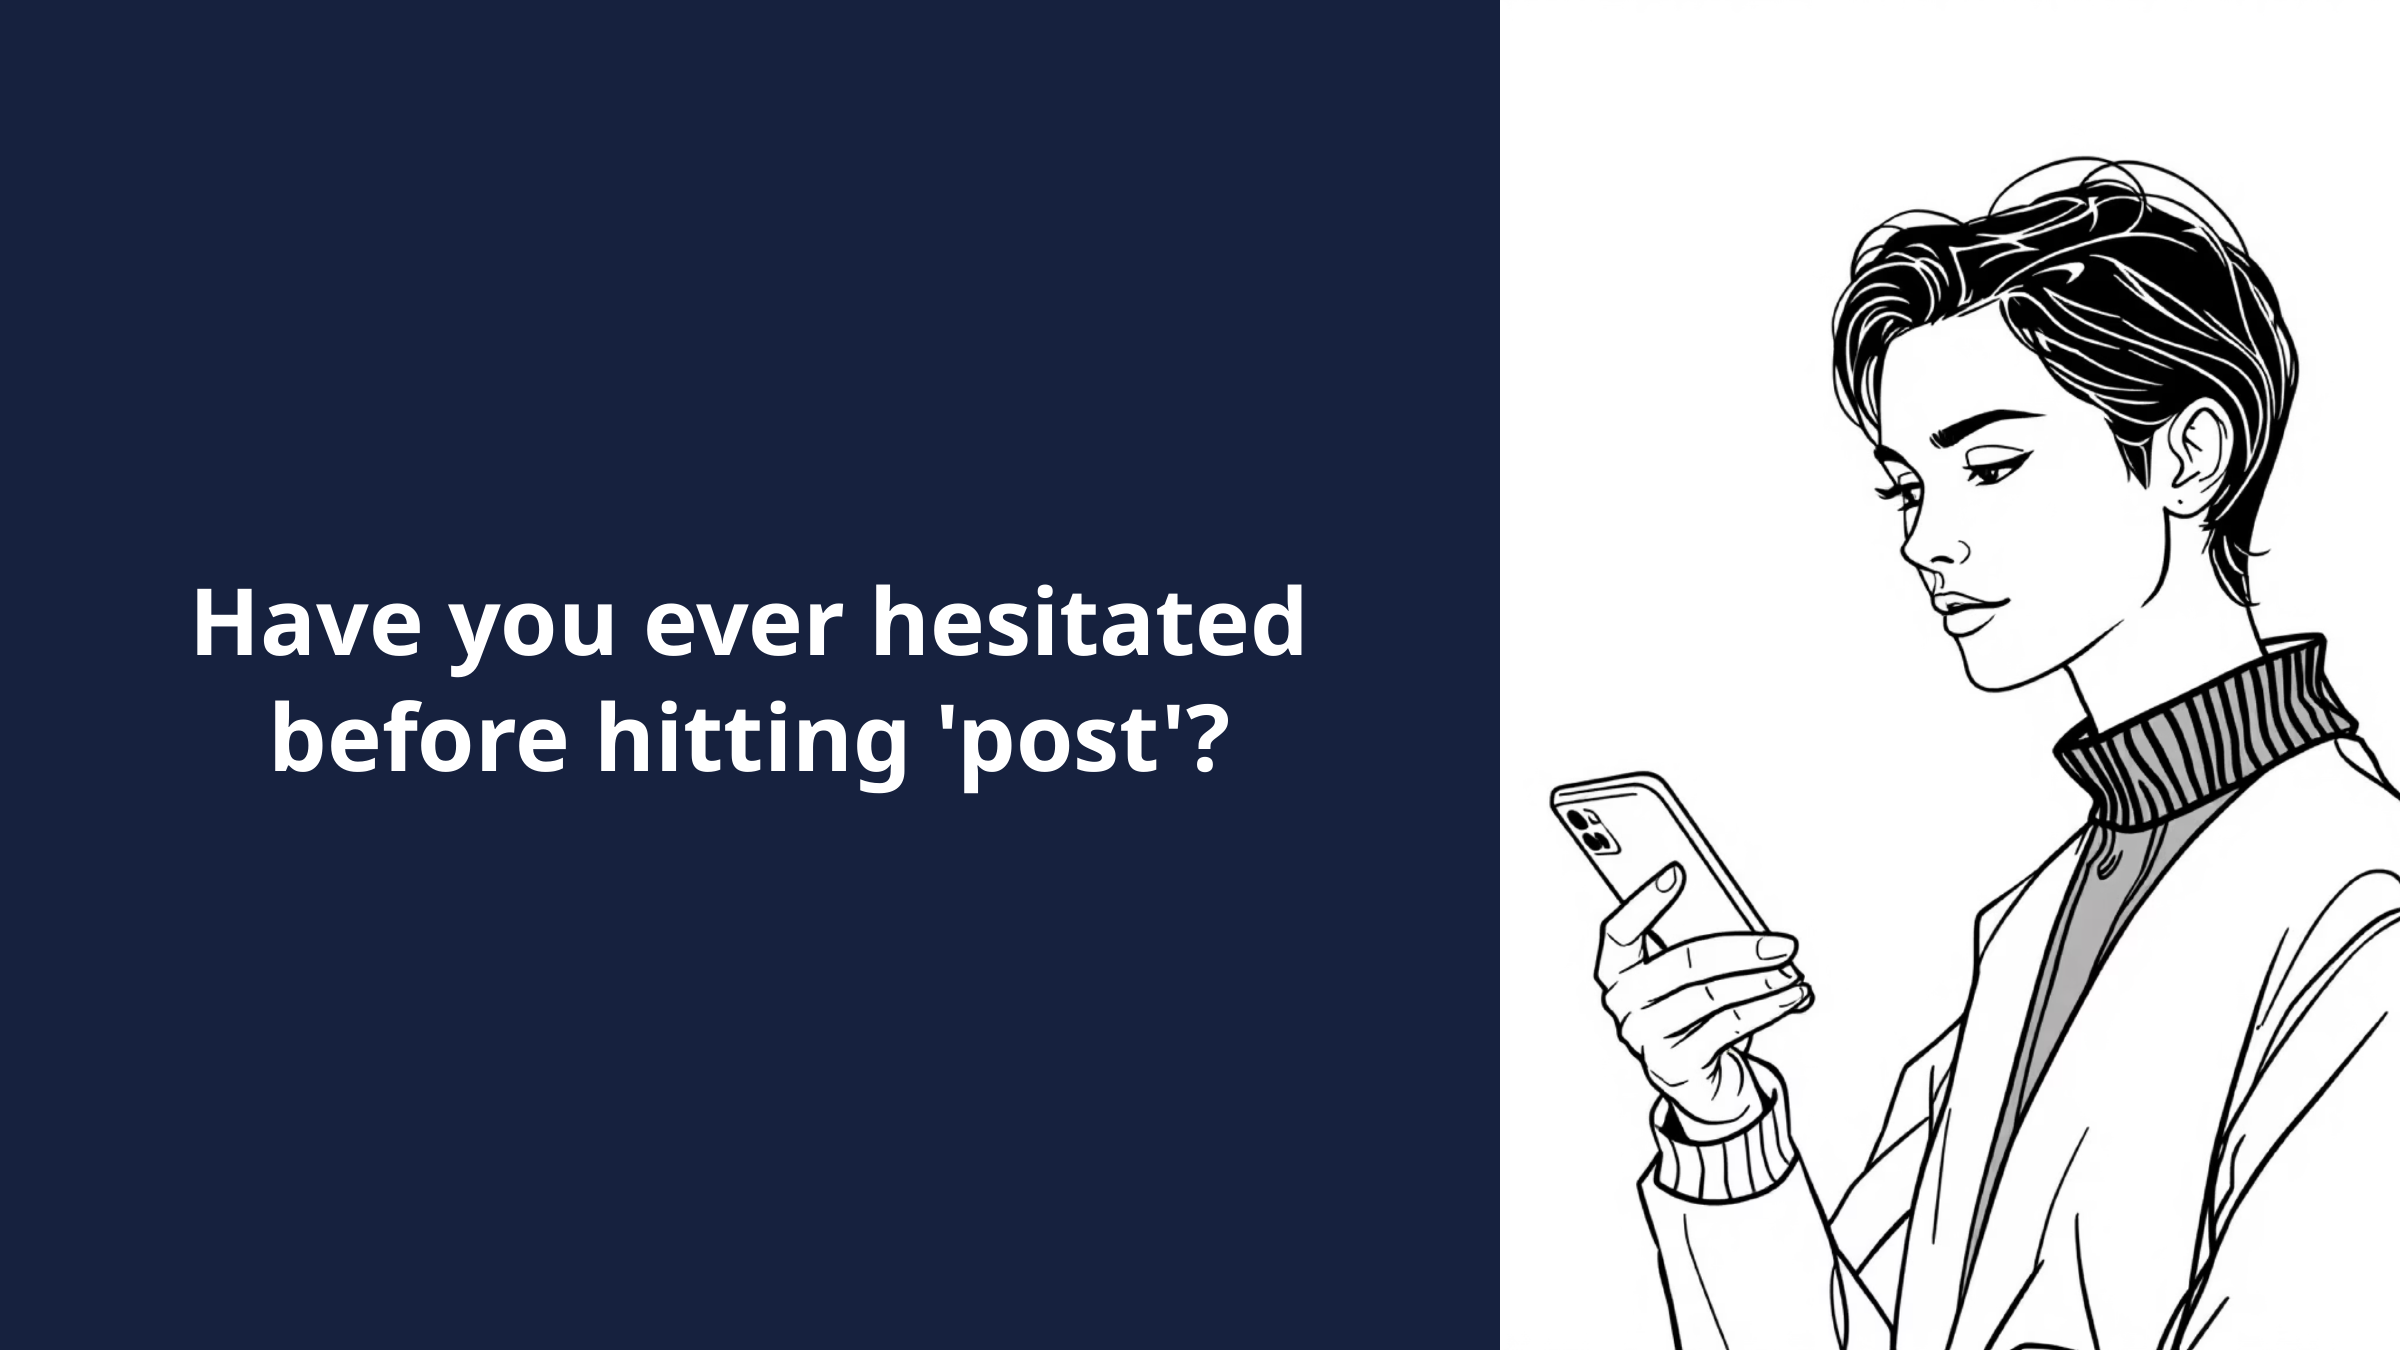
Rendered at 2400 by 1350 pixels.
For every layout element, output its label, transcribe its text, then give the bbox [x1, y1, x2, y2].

picture [1499, 0, 2400, 1350]
text_box Have you ever hesitated before hitting 'post'? [130, 558, 1370, 792]
